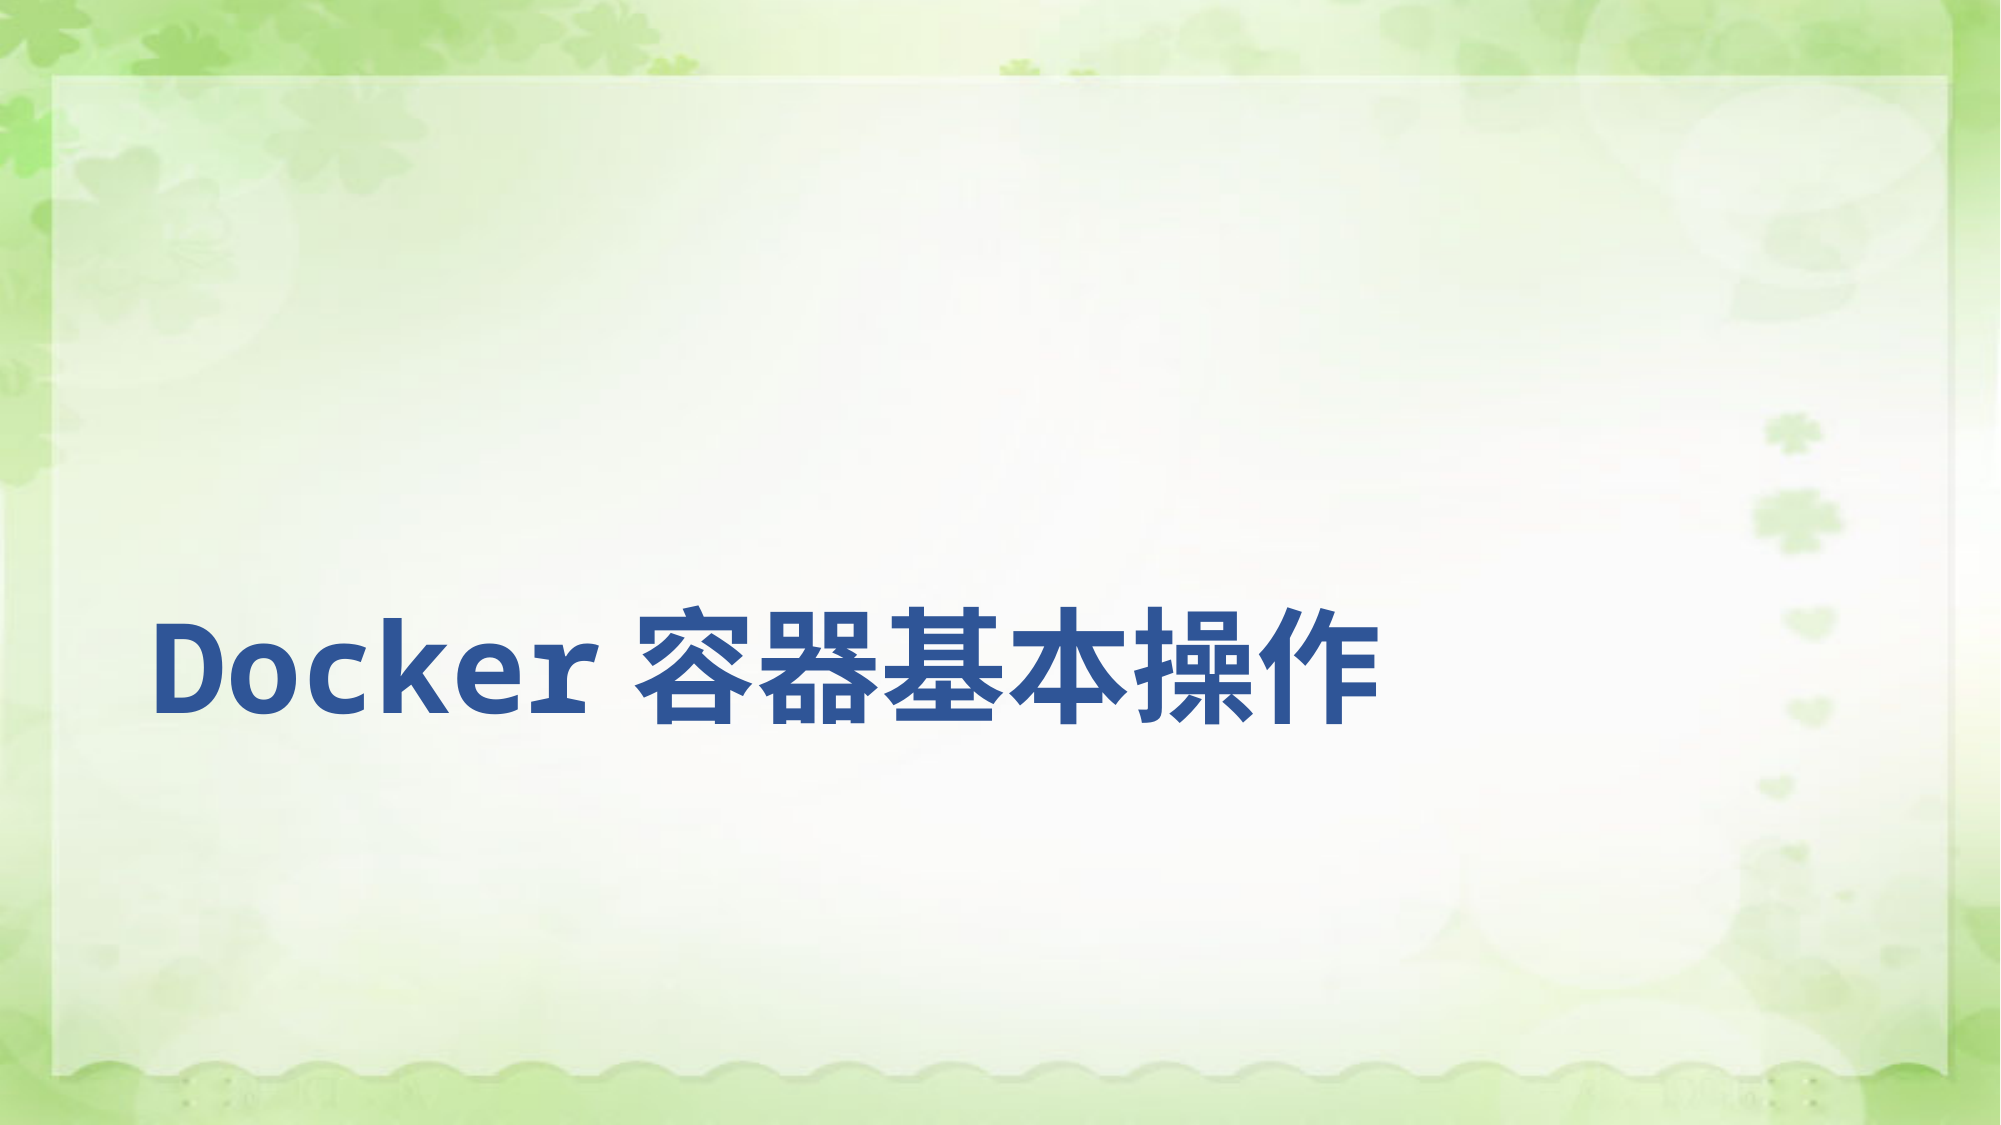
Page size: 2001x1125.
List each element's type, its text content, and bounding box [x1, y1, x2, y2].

title Docker容器基本操作 [136, 280, 1862, 749]
picture [0, 0, 2001, 1125]
